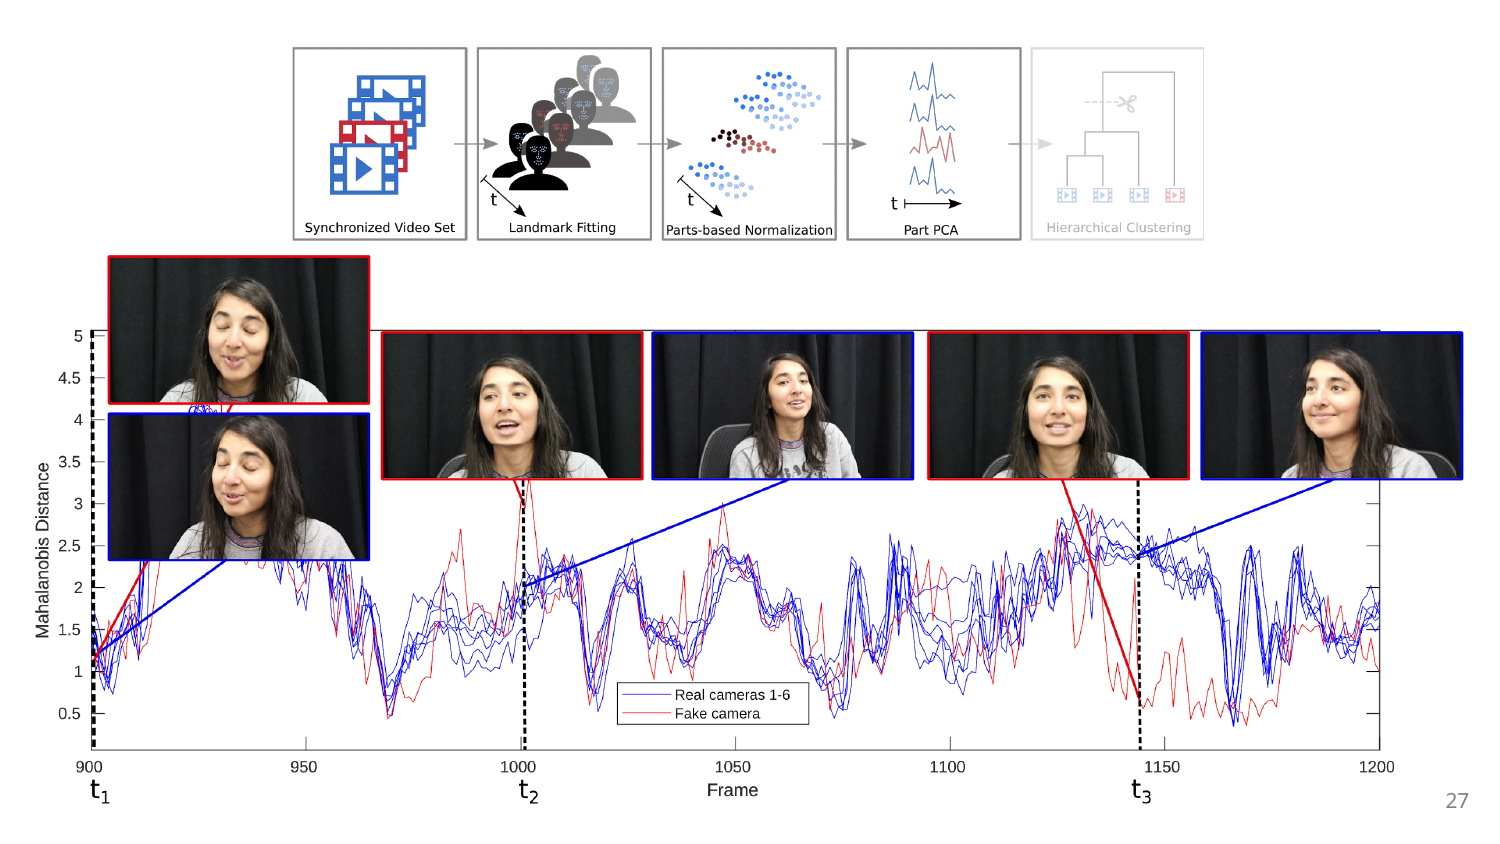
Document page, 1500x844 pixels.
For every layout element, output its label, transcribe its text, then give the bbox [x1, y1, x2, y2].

slide_number 27 [1394, 769, 1484, 834]
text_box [292, 10, 1208, 241]
picture [22, 242, 1477, 809]
